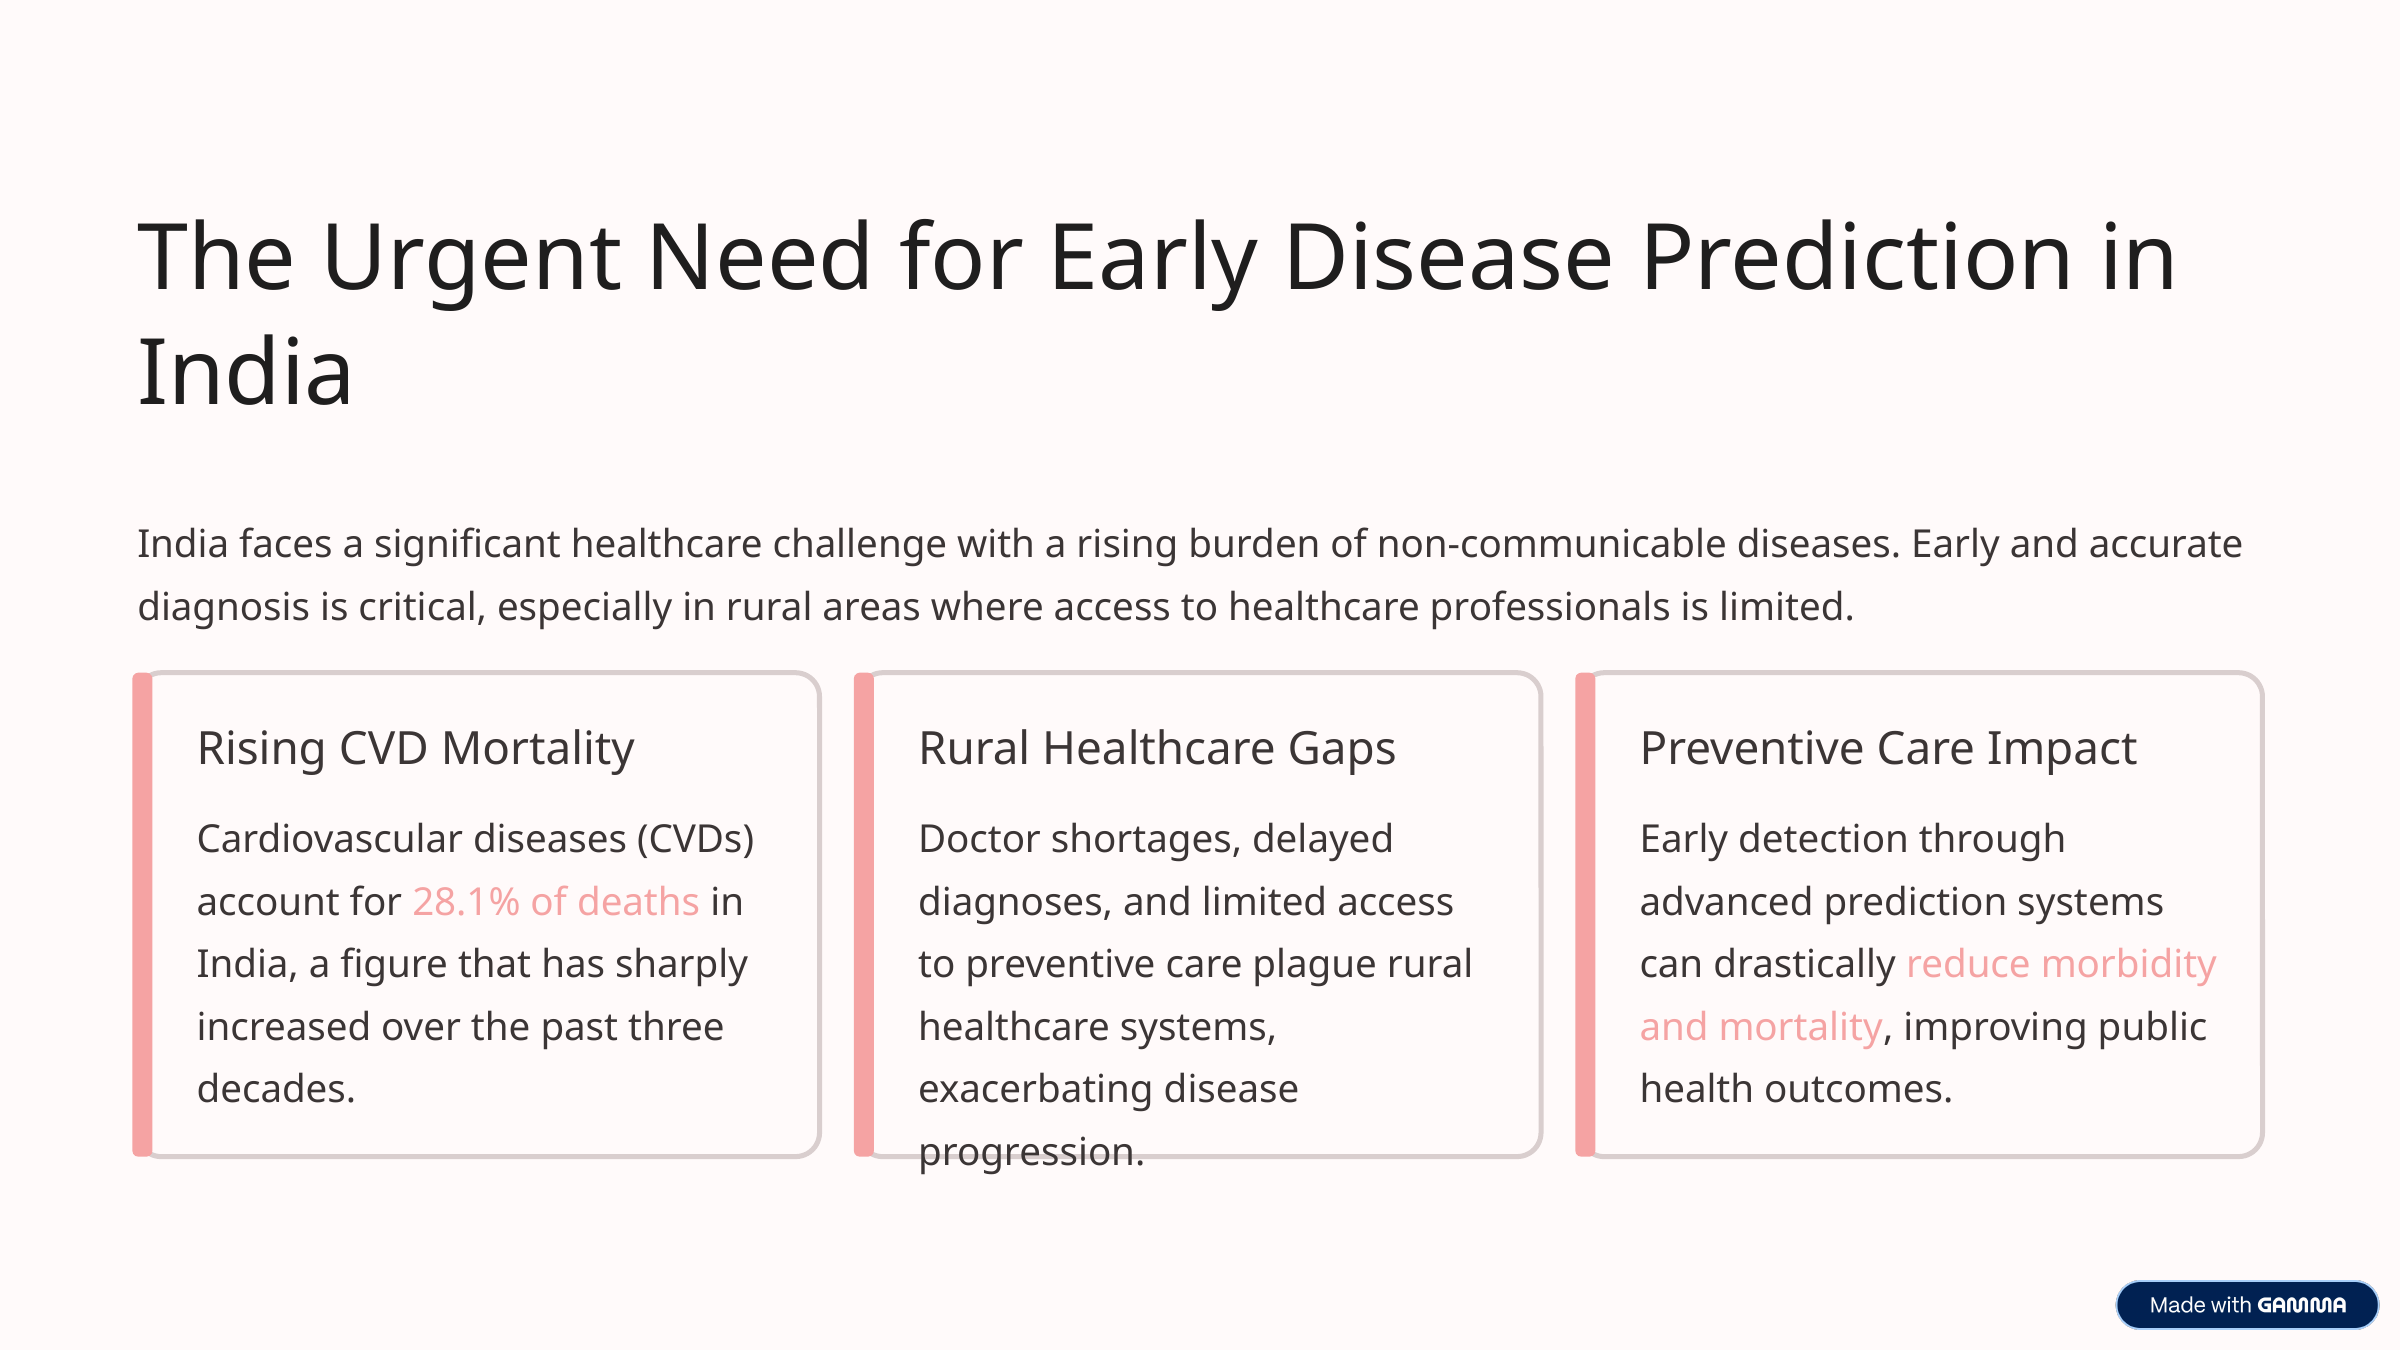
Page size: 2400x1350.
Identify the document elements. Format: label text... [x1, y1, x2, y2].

text_box Doctor shortages, delayed diagnoses, and limited access to preventive care plague rural healthcare systems, exacerbating disease progression. [918, 798, 1497, 1113]
text_box Early detection through advanced prediction systems can drastically reduce morbidity and mortality, improving public health outcomes. [1639, 798, 2219, 1113]
text_box [132, 672, 153, 1157]
text_box The Urgent Need for Early Disease Prediction in India [137, 193, 2263, 425]
text_box Preventive Care Impact [1639, 716, 2122, 775]
picture [2106, 1271, 2389, 1339]
text_box [853, 672, 874, 1157]
text_box [1594, 672, 2263, 1157]
text_box Cardiovascular diseases (CVDs) account for 28.1% of deaths in India, a figure that has sharply increased over the past three decades. [196, 798, 776, 1113]
text_box [1575, 672, 1596, 1157]
text_box Rising CVD Mortality [196, 716, 659, 775]
text_box Rural Healthcare Gaps [918, 716, 1381, 775]
text_box [151, 672, 820, 1157]
text_box India faces a significant healthcare challenge with a rising burden of non-communicable diseases. Early and accurate diagnosis is critical, especially in rural areas where access to healthcare professionals is limited. [137, 502, 2263, 629]
text_box [873, 672, 1542, 1157]
